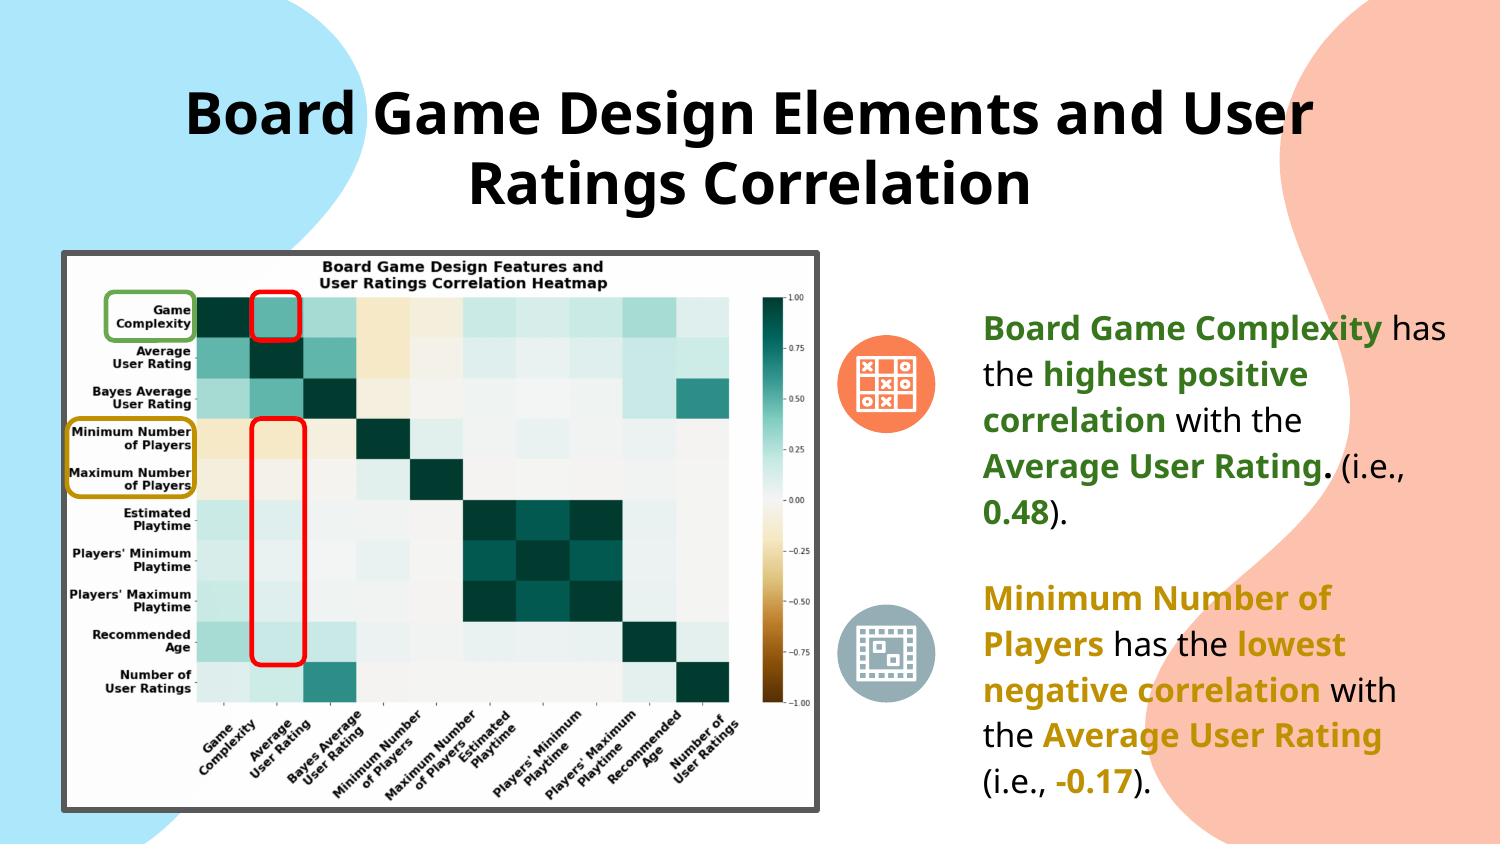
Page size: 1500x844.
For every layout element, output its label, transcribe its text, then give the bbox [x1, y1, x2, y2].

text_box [837, 334, 936, 434]
title Board Game Design Elements and User Ratings Correlation [119, 160, 1381, 232]
subtitle Board Game Complexity has the highest positive correlation with the Average User Rating. (i.e., 0.48). [892, 286, 1464, 482]
subtitle Minimum Number of Players has the lowest negative correlation with the Average User Rating (i.e., -0.17). [892, 556, 1464, 752]
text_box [837, 604, 936, 703]
picture [66, 255, 814, 808]
